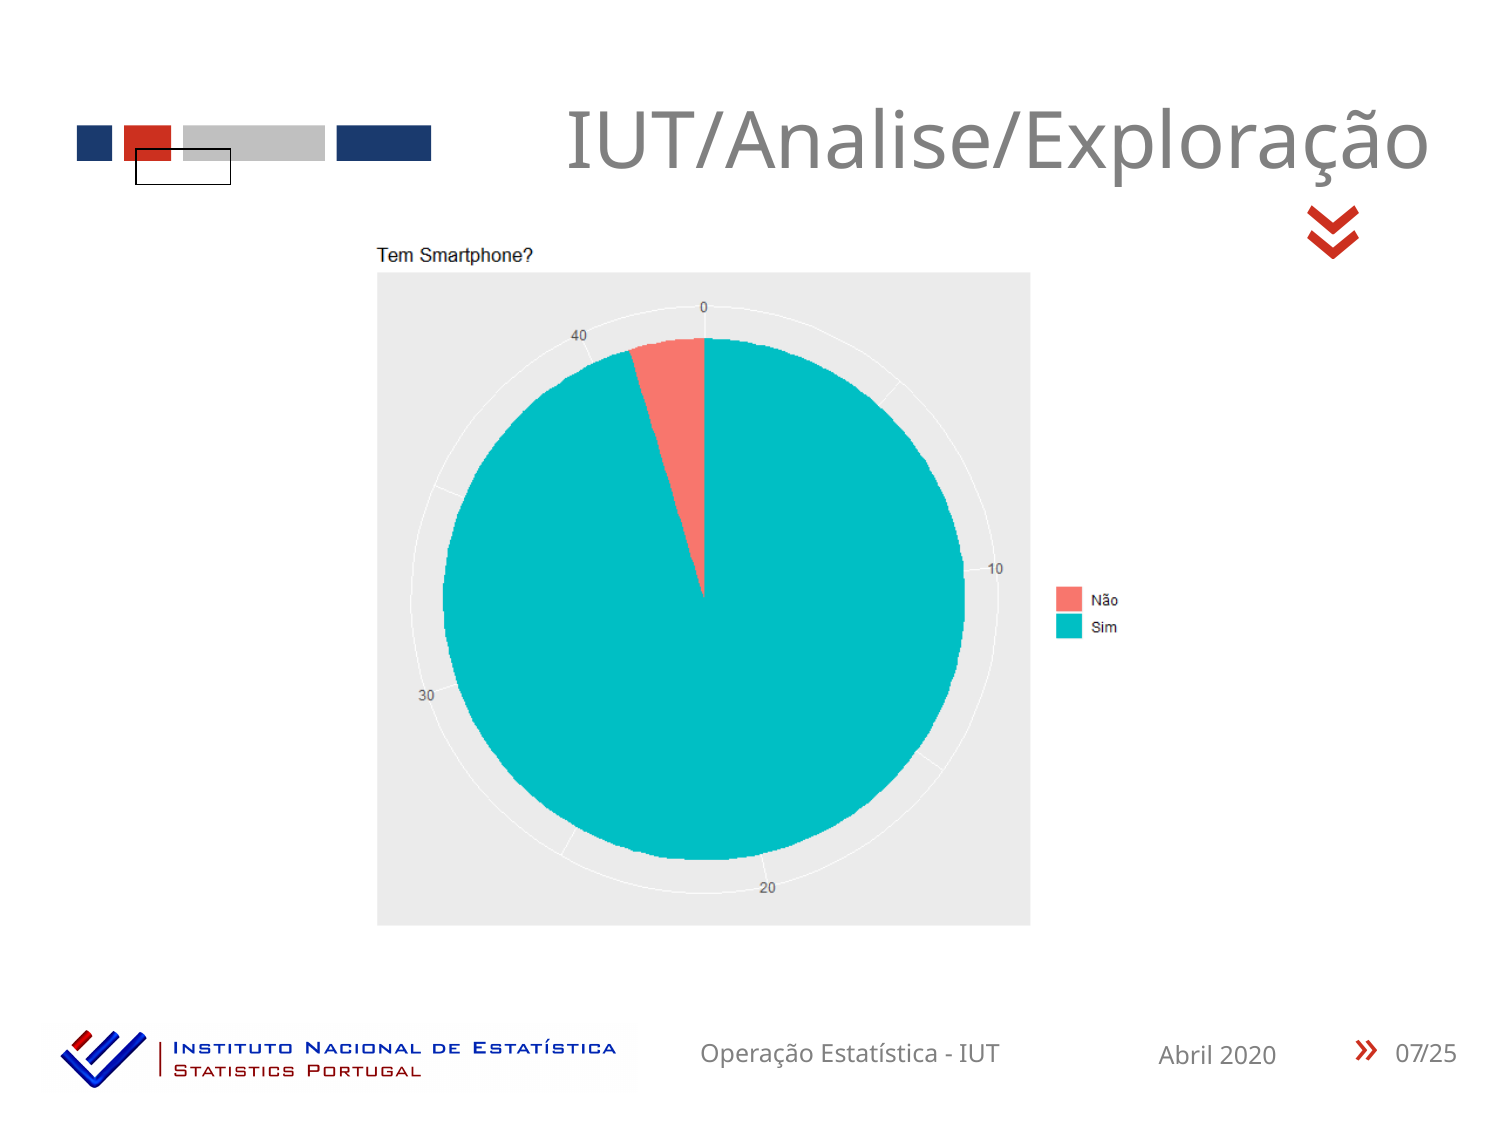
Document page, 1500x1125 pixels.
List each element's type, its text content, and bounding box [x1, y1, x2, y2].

picture [41, 1023, 638, 1093]
picture [348, 207, 1137, 996]
text_box 07 [1380, 1029, 1447, 1075]
text_box IUT/Analise/Exploração [454, 66, 1447, 207]
text_box « [1234, 207, 1400, 280]
